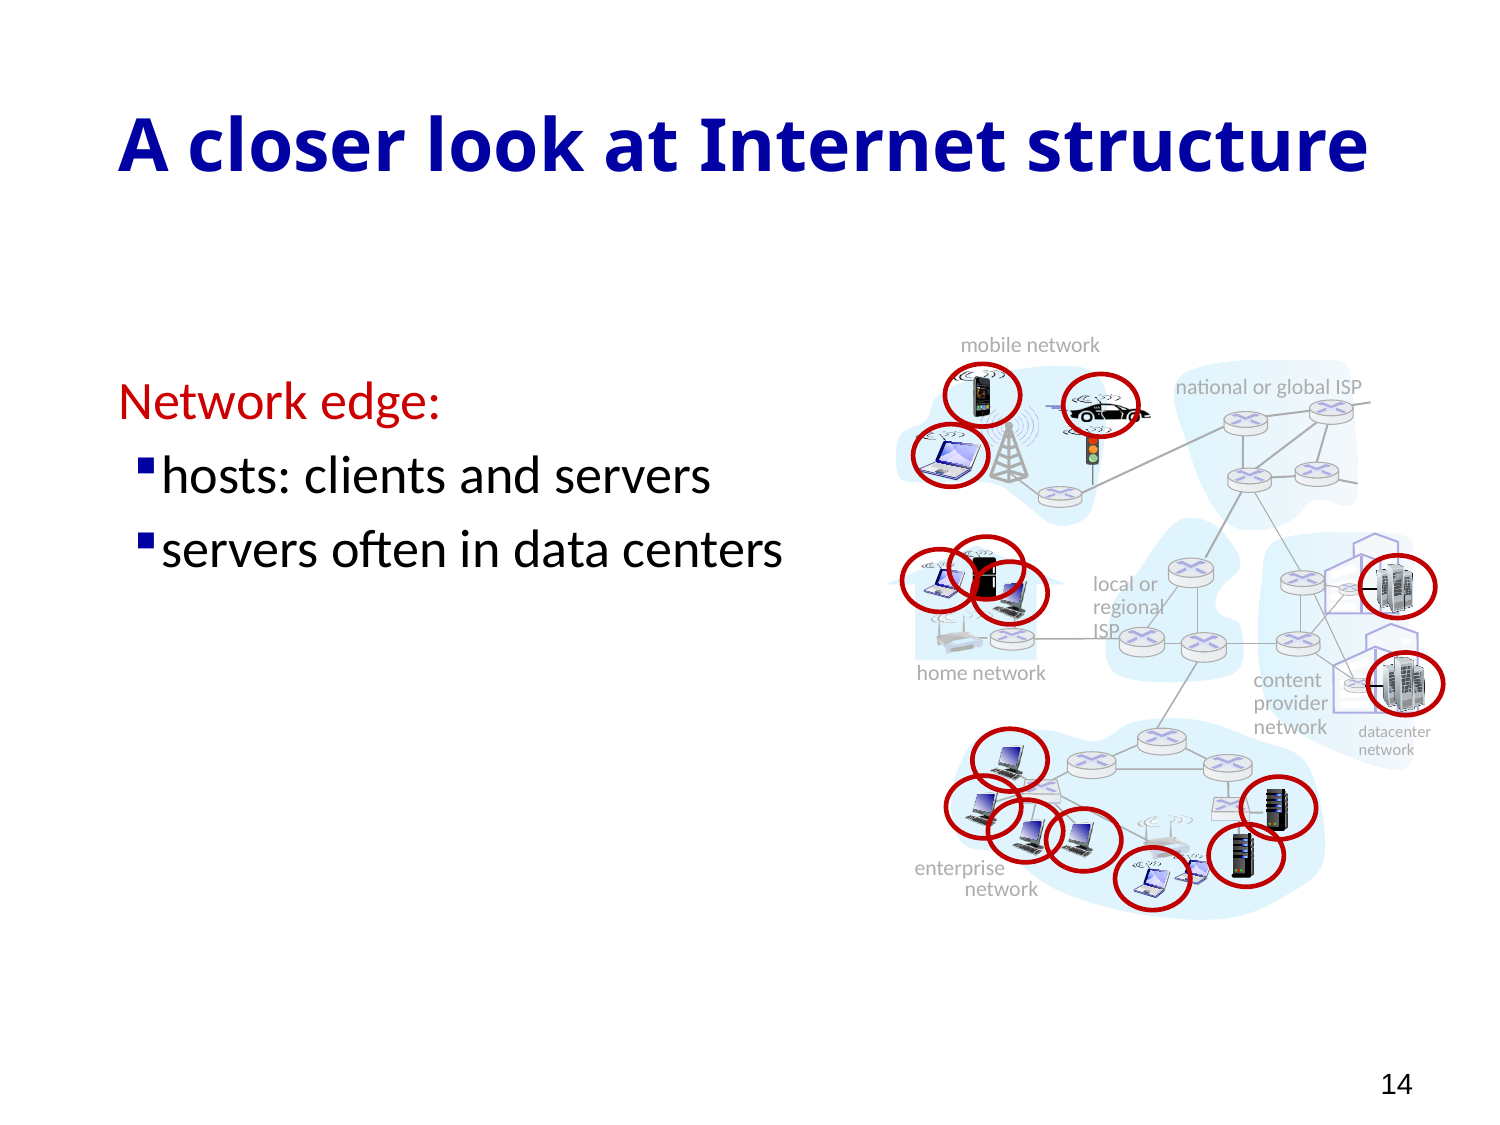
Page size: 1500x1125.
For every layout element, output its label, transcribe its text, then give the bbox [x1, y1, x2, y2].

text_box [886, 323, 1451, 922]
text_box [901, 363, 1444, 911]
slide_number 14 [1365, 1060, 1477, 1106]
title A closer look at Internet structure [103, 74, 1397, 221]
text_box [826, 323, 1487, 934]
list Network edge: hosts: clients and servers servers often in data centers [103, 365, 804, 934]
